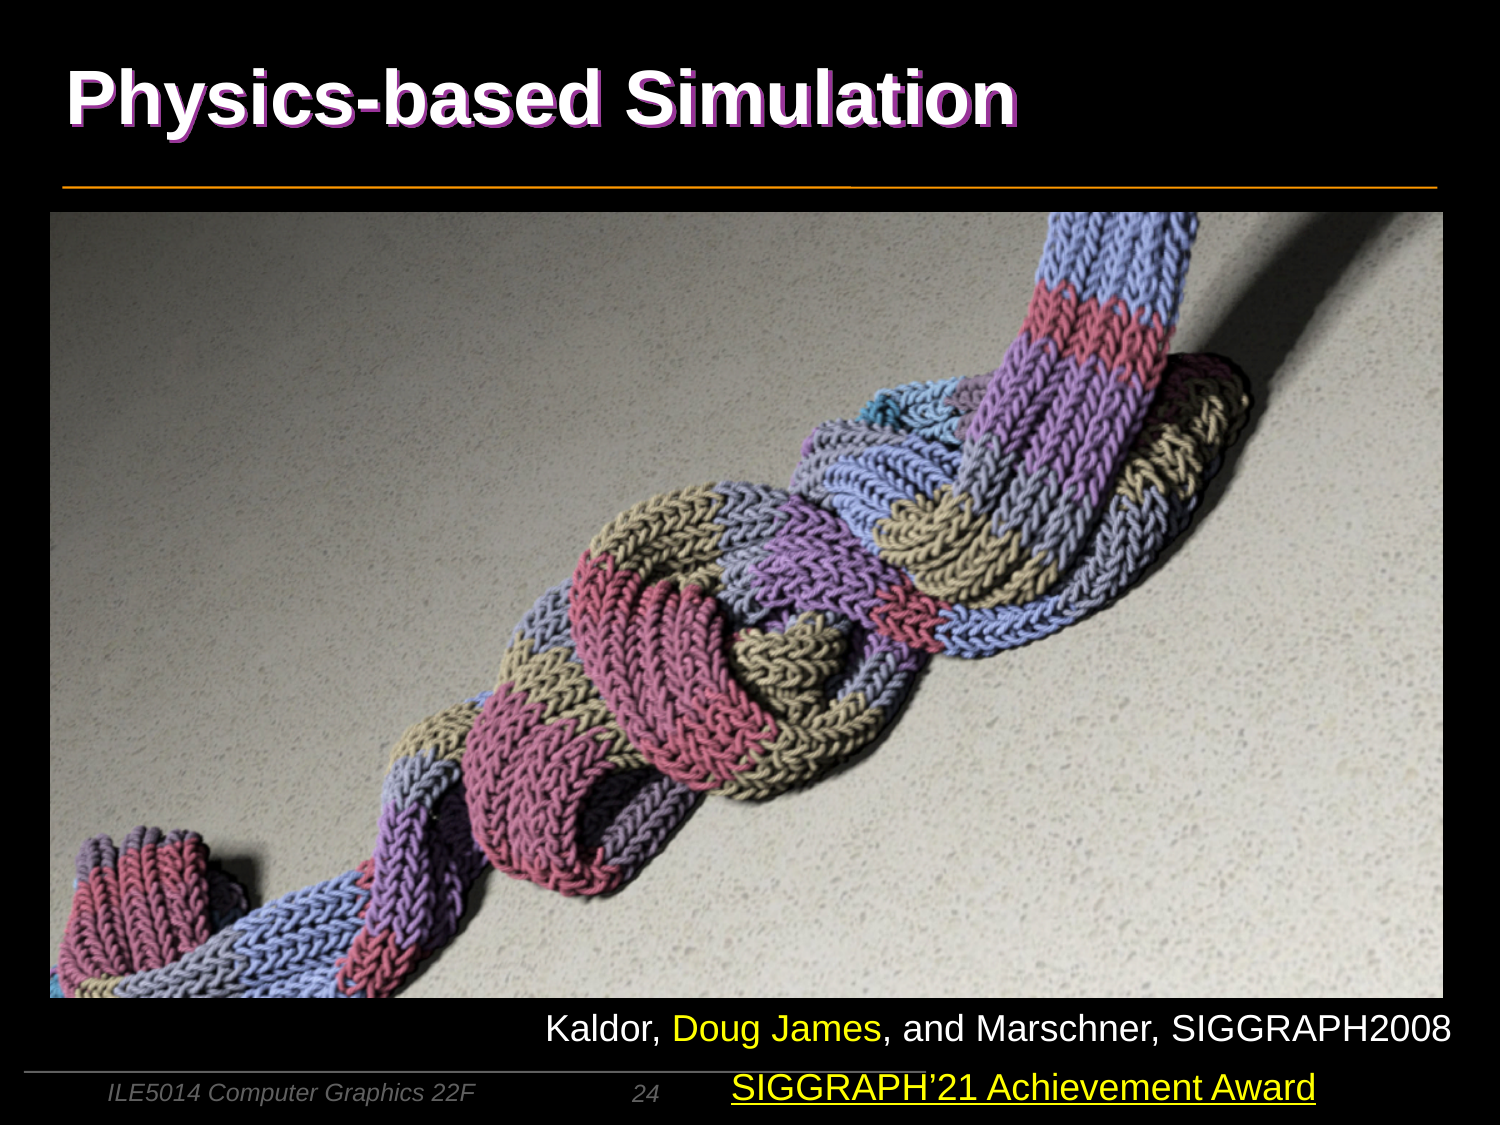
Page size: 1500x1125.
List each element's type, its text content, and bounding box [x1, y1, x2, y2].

footer ILE5014 Computer Graphics 22F [92, 1069, 813, 1125]
text_box SIGGRAPH’21 Achievement Award [716, 1056, 1332, 1116]
slide_number 24 [324, 1074, 675, 1116]
title Physics-based Simulation [50, 0, 1150, 188]
text_box Kaldor, Doug James, and Marschner, SIGGRAPH2008 [530, 996, 1478, 1057]
picture [49, 212, 1443, 998]
